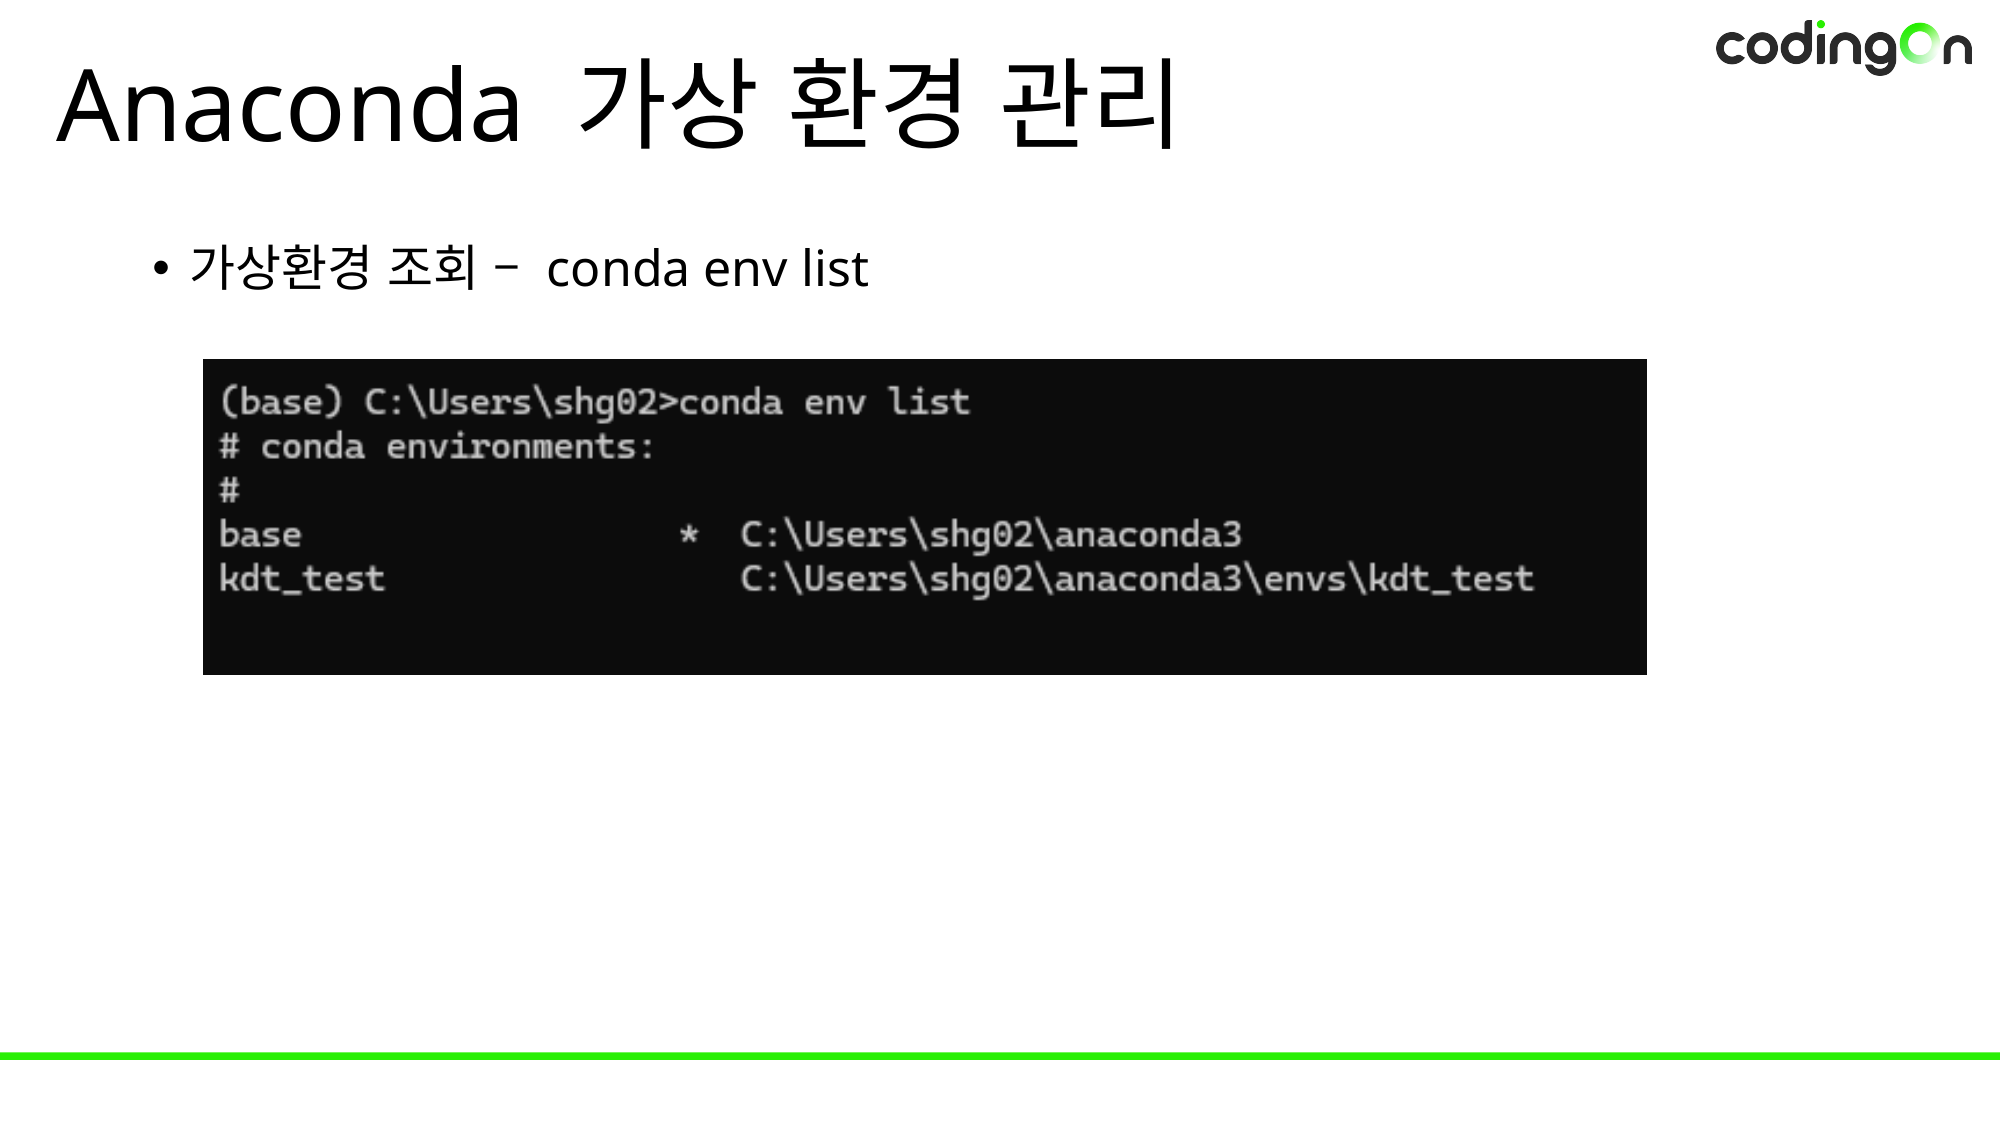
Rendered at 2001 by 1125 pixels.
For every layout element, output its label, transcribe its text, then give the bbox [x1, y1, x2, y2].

picture [1767, 20, 1972, 76]
title Anaconda 가상 환경 관리 [41, 0, 1767, 218]
picture [202, 359, 1647, 675]
list 가상환경 조회 – conda env list [137, 217, 1863, 1014]
